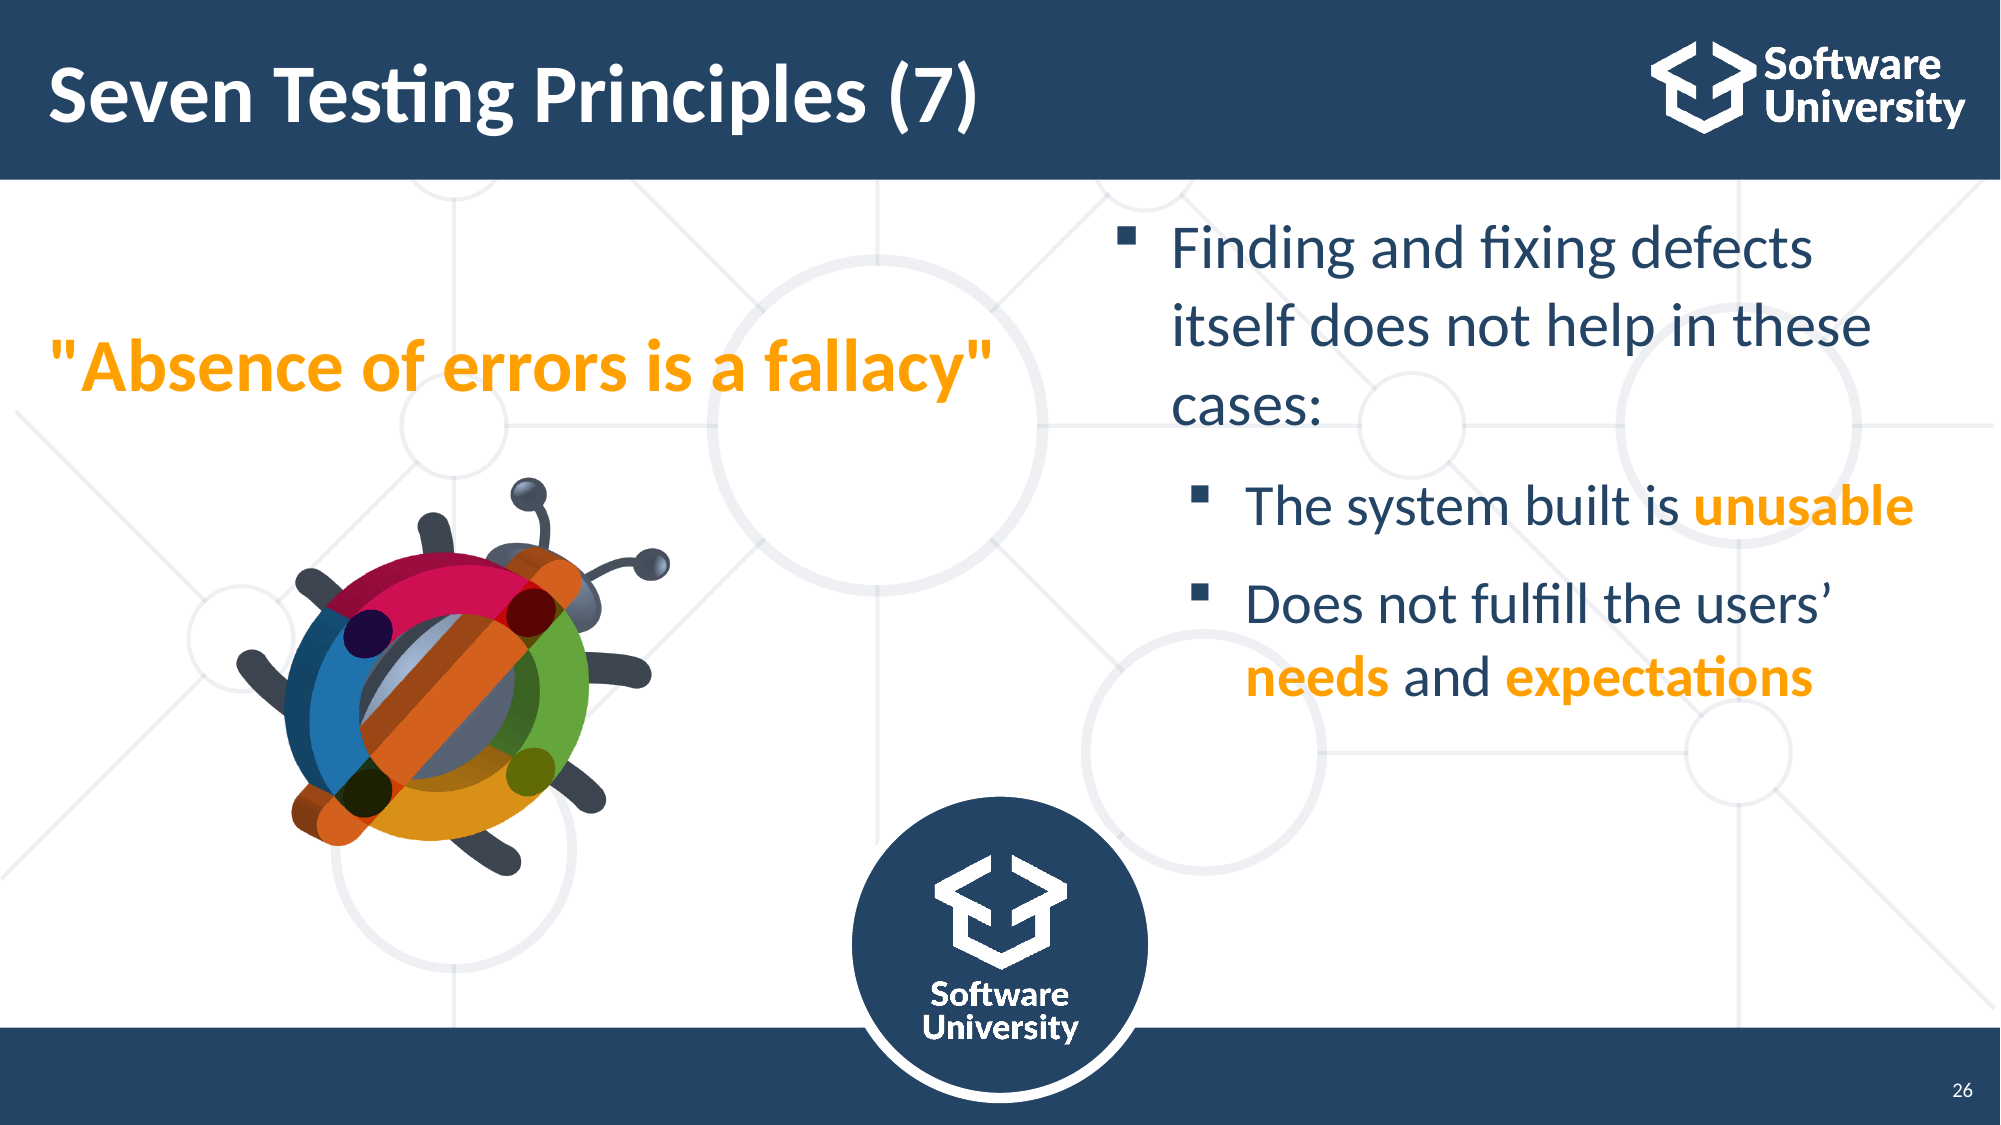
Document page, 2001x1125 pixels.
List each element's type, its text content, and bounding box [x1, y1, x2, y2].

list "Absence of errors is a fallacy" [31, 196, 1023, 1010]
title Seven Testing Principles (7) [31, 16, 1625, 162]
slide_number 26 [1927, 1060, 1989, 1109]
picture [921, 1010, 1079, 1049]
list Finding and fixing defects itself does not help in these cases: The system built is unusable Does not fulfill the users’ needs and expectations [1023, 196, 1969, 1010]
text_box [231, 473, 677, 879]
picture [1651, 41, 1966, 134]
